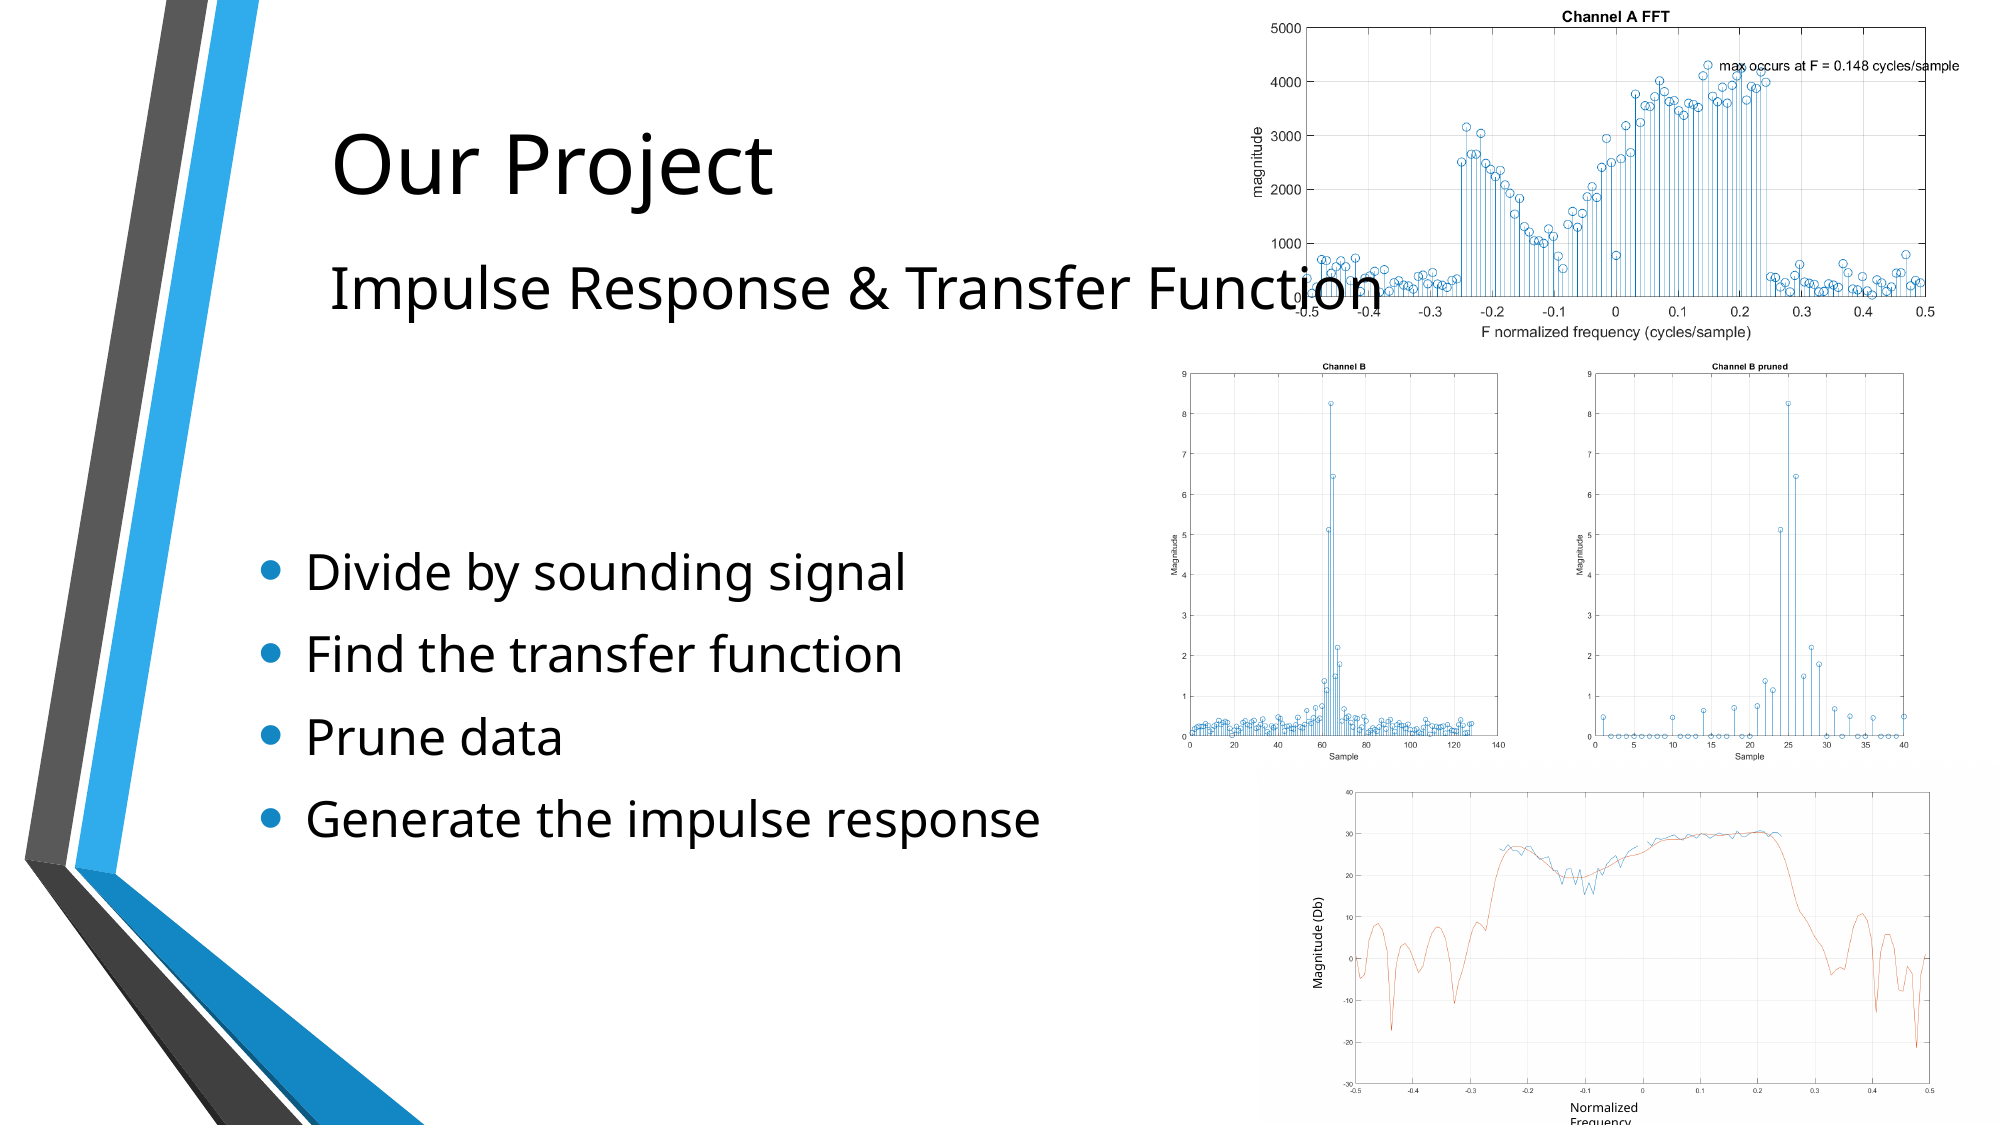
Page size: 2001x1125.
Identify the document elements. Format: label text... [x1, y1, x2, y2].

title Our Project Impulse Response & Transfer Function [315, 72, 1203, 360]
picture [1069, 2, 2000, 1123]
